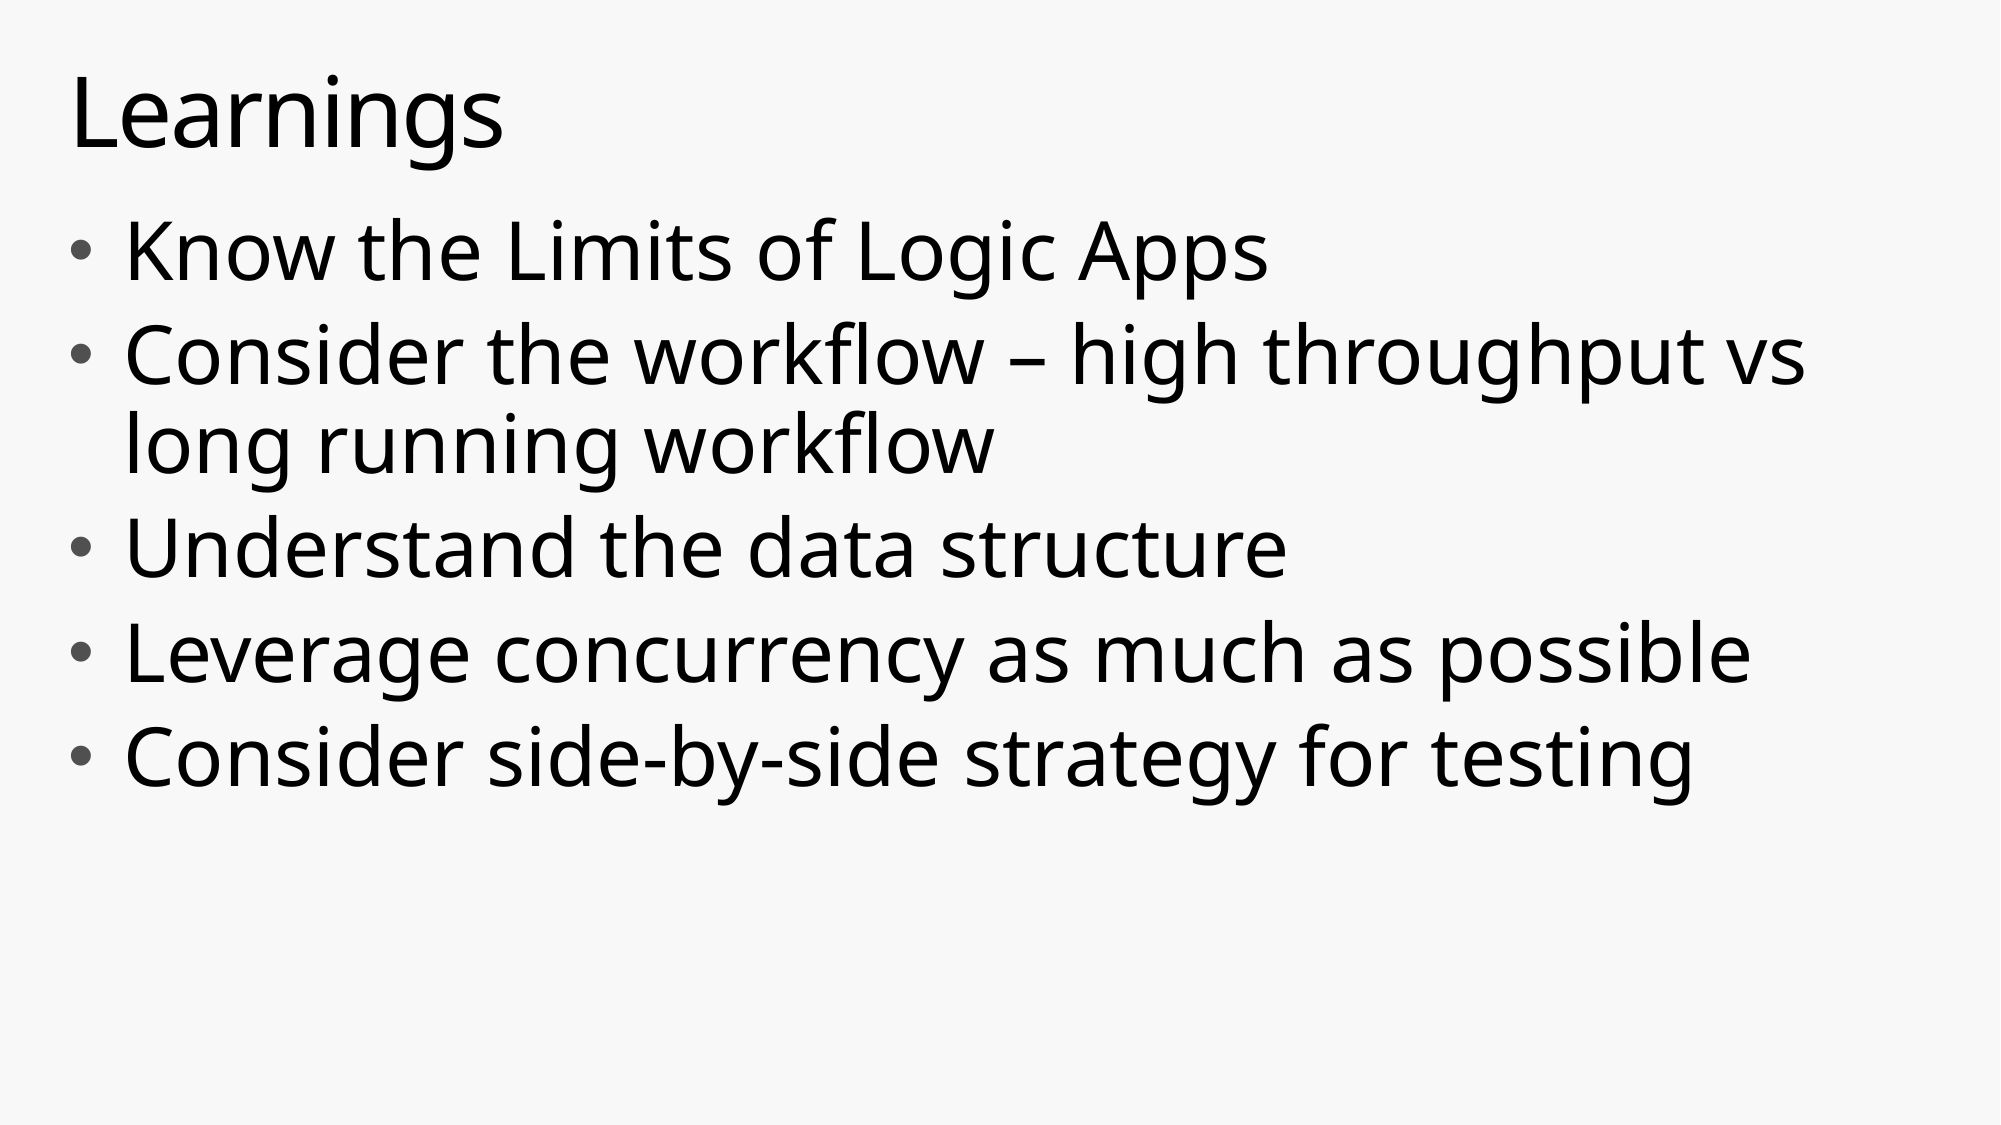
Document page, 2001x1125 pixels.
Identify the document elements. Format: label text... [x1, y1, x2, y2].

list Know the Limits of Logic Apps Consider the workflow – high throughput vs long running workflow Understand the data structure Leverage concurrency as much as possible Consider side-by-side strategy for testing [44, 196, 1957, 839]
title Learnings [44, 47, 1957, 196]
